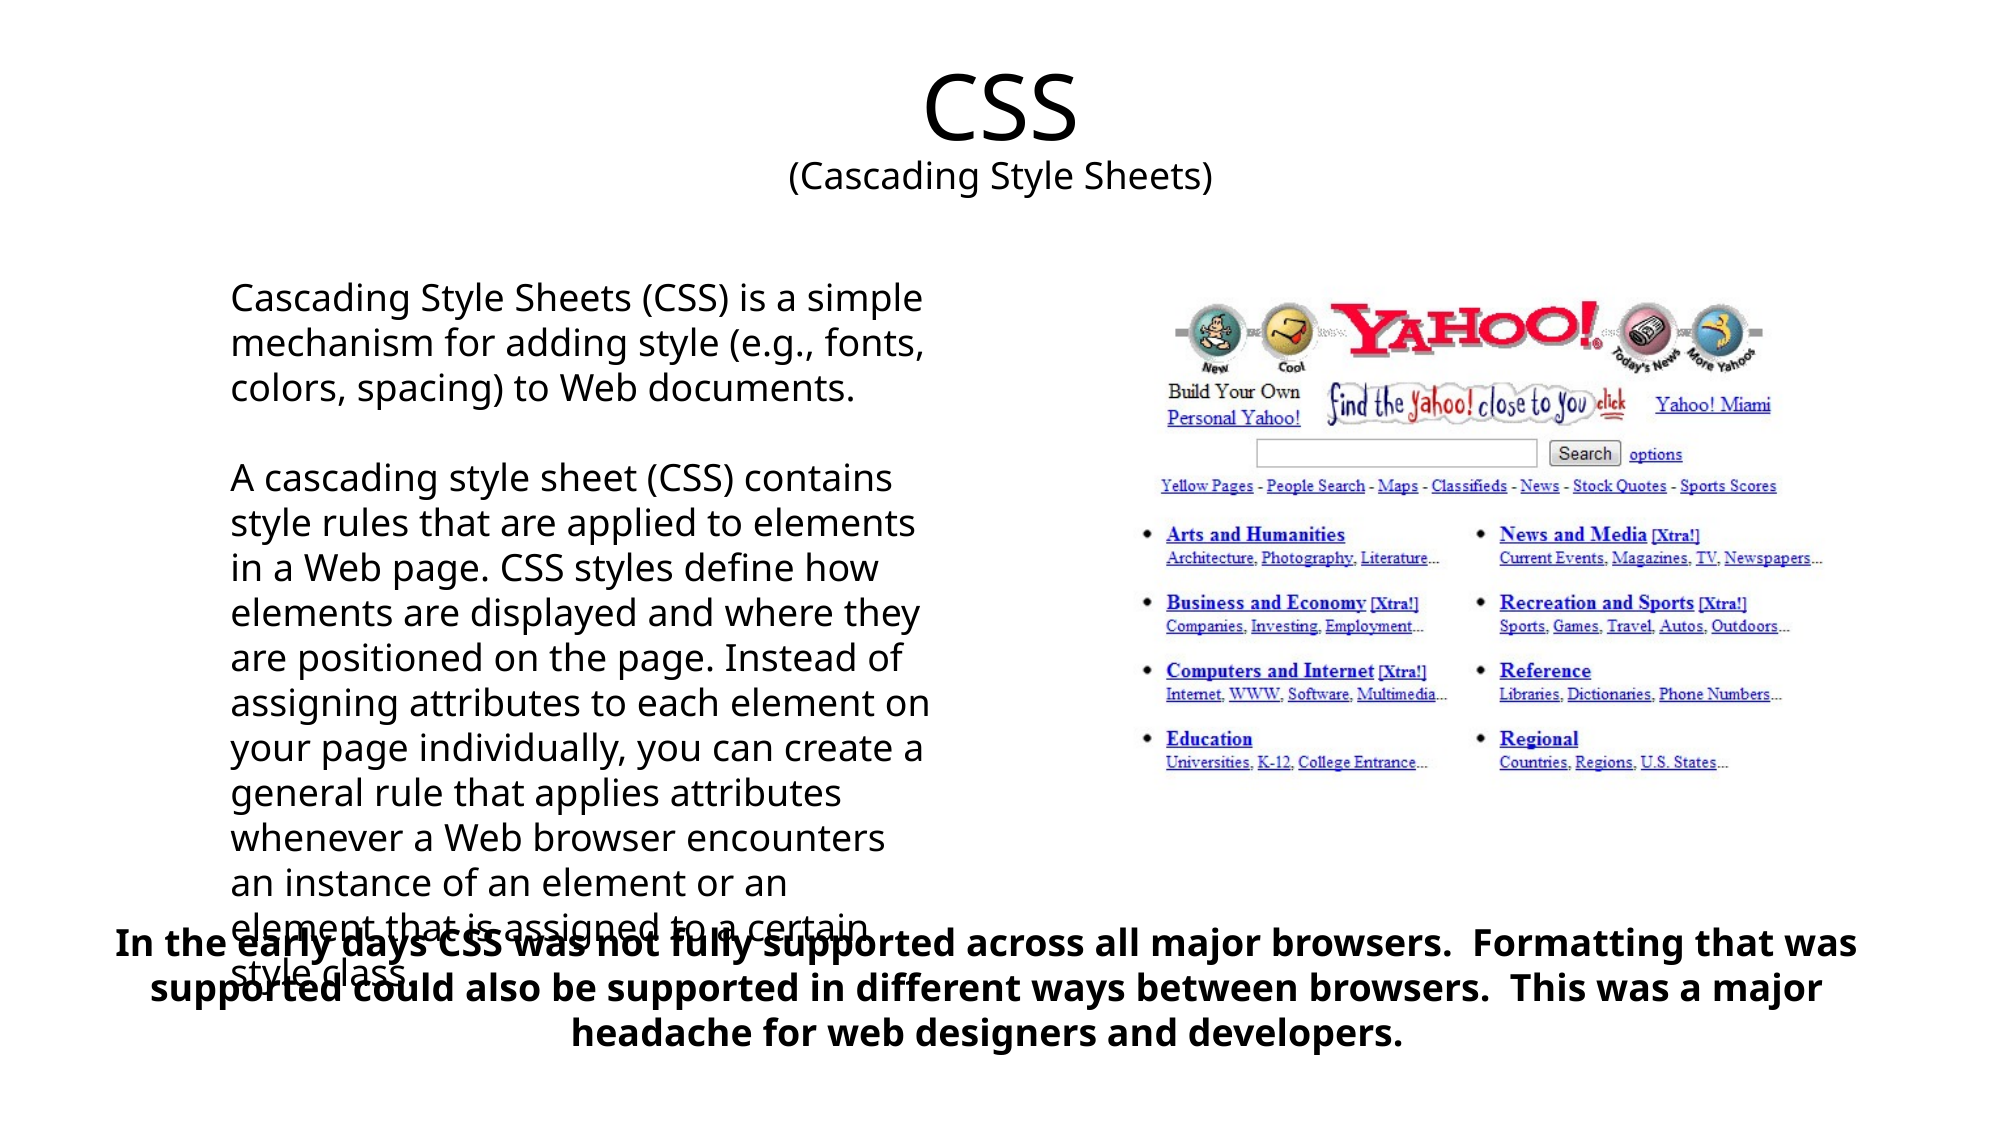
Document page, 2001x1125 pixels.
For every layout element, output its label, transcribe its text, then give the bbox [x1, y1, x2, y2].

text_box In the early days CSS was not fully supported across all major browsers. Formatting that was supported could also be supported in different ways between browsers. This was a major headache for web designers and developers. [88, 911, 1887, 1062]
text_box (Cascading Style Sheets) [773, 144, 1228, 205]
text_box Cascading Style Sheets (CSS) is a simple mechanism for adding style (e.g., fonts, colors, spacing) to Web documents. A cascading style sheet (CSS) contains style rules that are applied to elements in a Web page. CSS styles define how elements are displayed and where they are positioned on the page. Instead of assigning attributes to each element on your page individually, you can create a general rule that applies attributes whenever a Web browser encounters an instance of an element or an element that is assigned to a certain style class. [215, 266, 948, 1002]
picture [1050, 266, 1900, 790]
title CSS [101, 2, 1900, 220]
